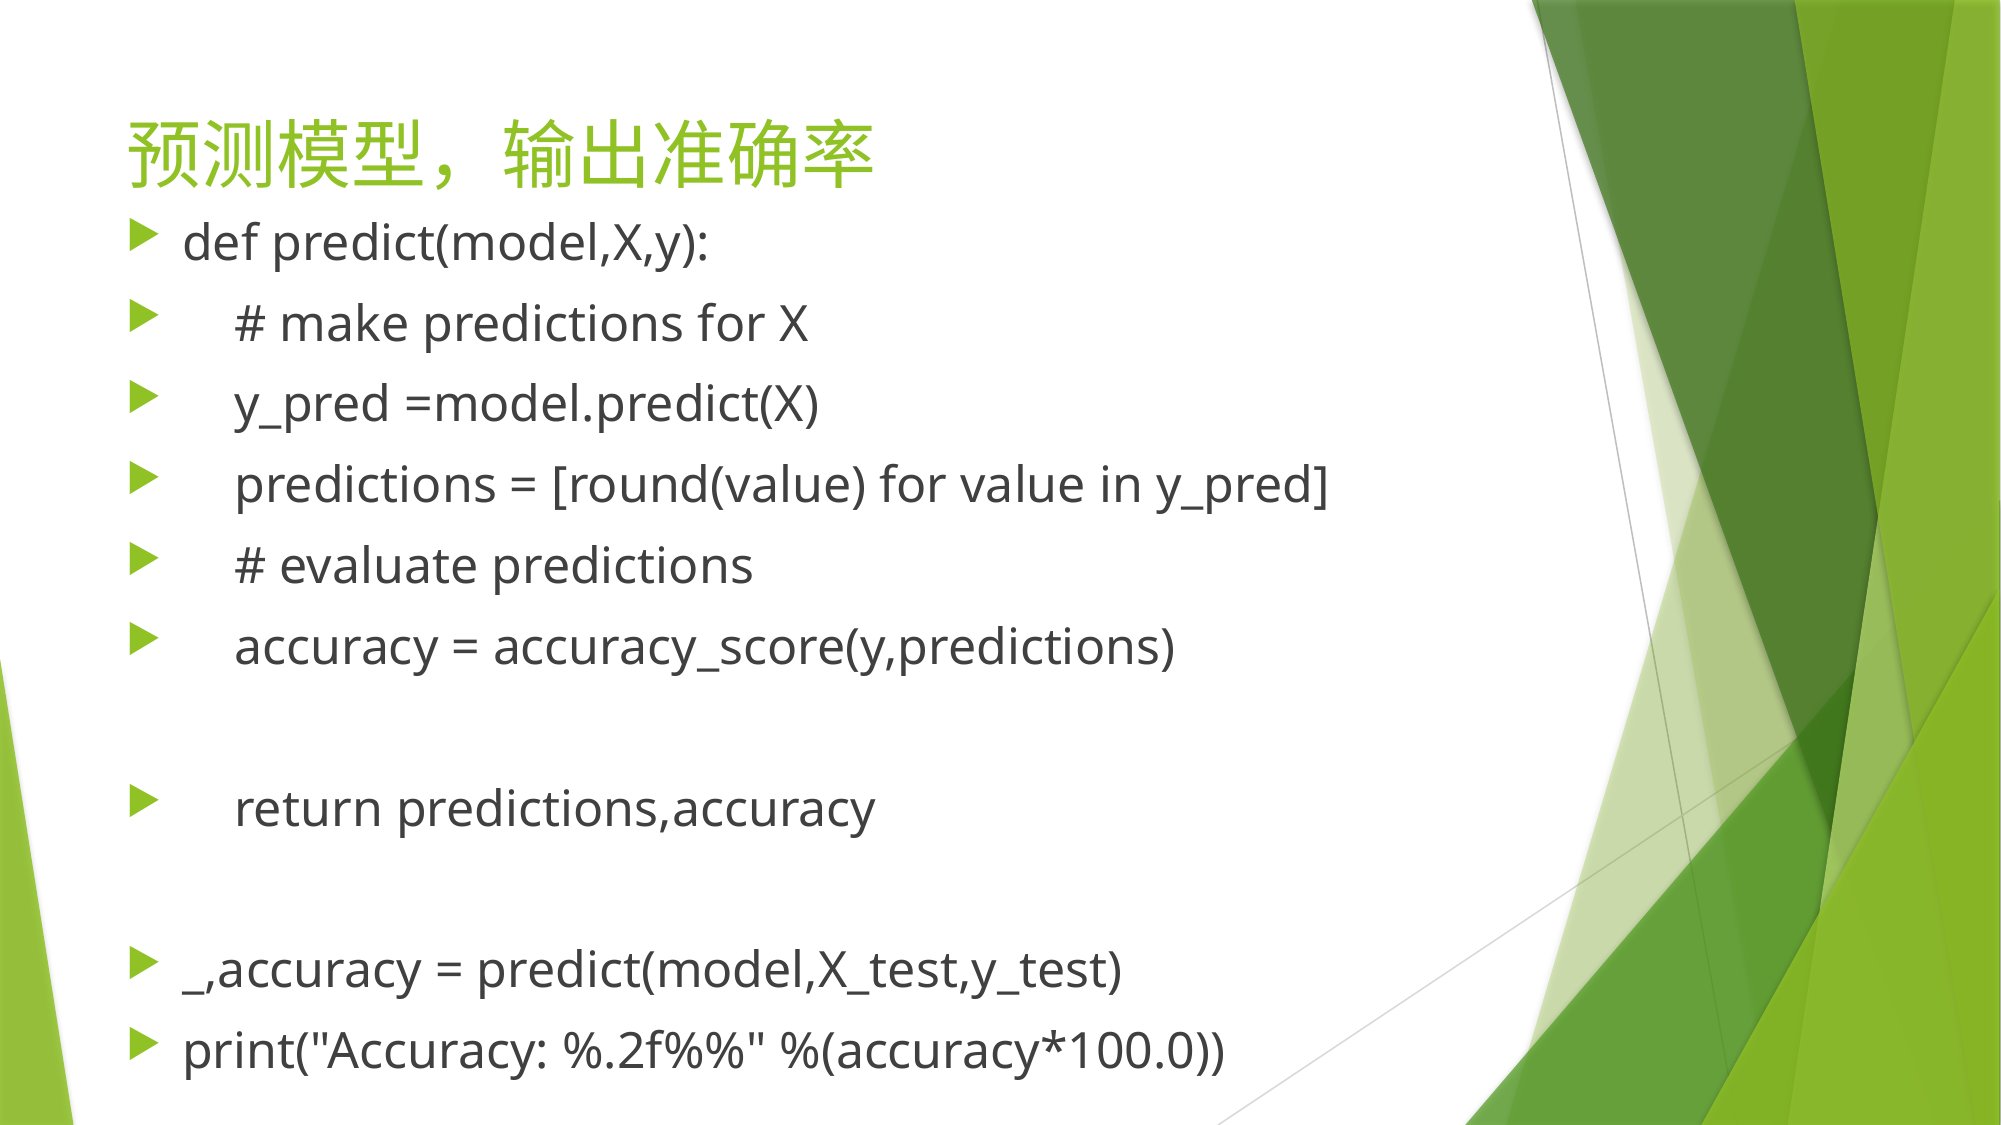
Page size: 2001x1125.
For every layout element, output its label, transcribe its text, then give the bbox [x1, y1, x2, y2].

title 预测模型，输出准确率 [111, 99, 1522, 202]
list def predict(model,X,y): # make predictions for X y_pred =model.predict(X) predictions = [round(value) for value in y_pred] # evaluate predictions accuracy = accuracy_score(y,predictions) return predictions,accuracy _,accuracy = predict(model,X_test,y_test) print("Accuracy: %.2f%%" %(accuracy*100.0)) [111, 202, 1522, 1093]
